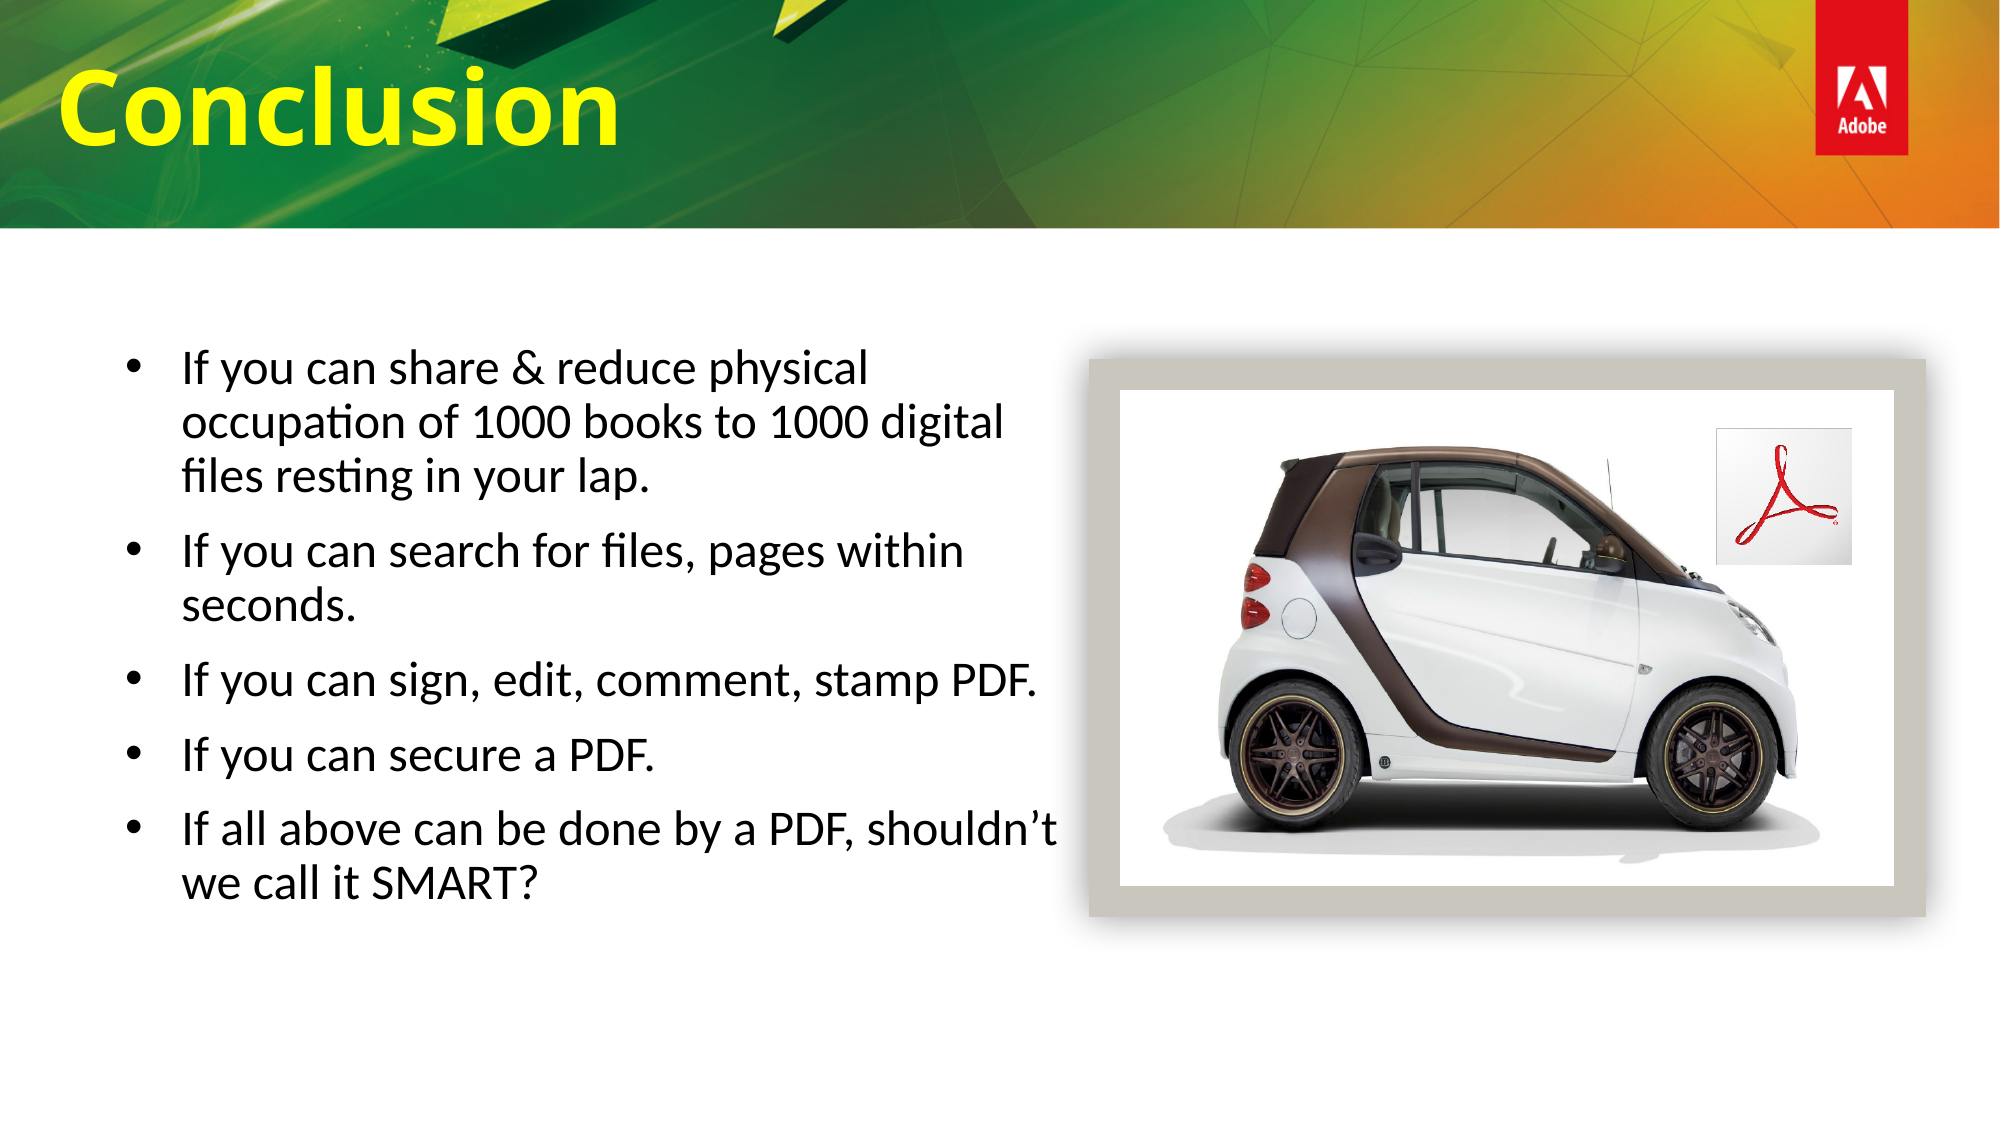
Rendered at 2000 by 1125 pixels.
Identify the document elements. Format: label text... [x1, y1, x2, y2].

picture [0, 0, 2000, 1125]
text_box Conclusion [40, 0, 1811, 224]
text_box If you can share & reduce physical occupation of 1000 books to 1000 digital files resting in your lap. If you can search for files, pages within seconds. If you can sign, edit, comment, stamp PDF. If you can secure a PDF. If all above can be done by a PDF, shouldn’t we call it SMART? [110, 334, 1077, 943]
